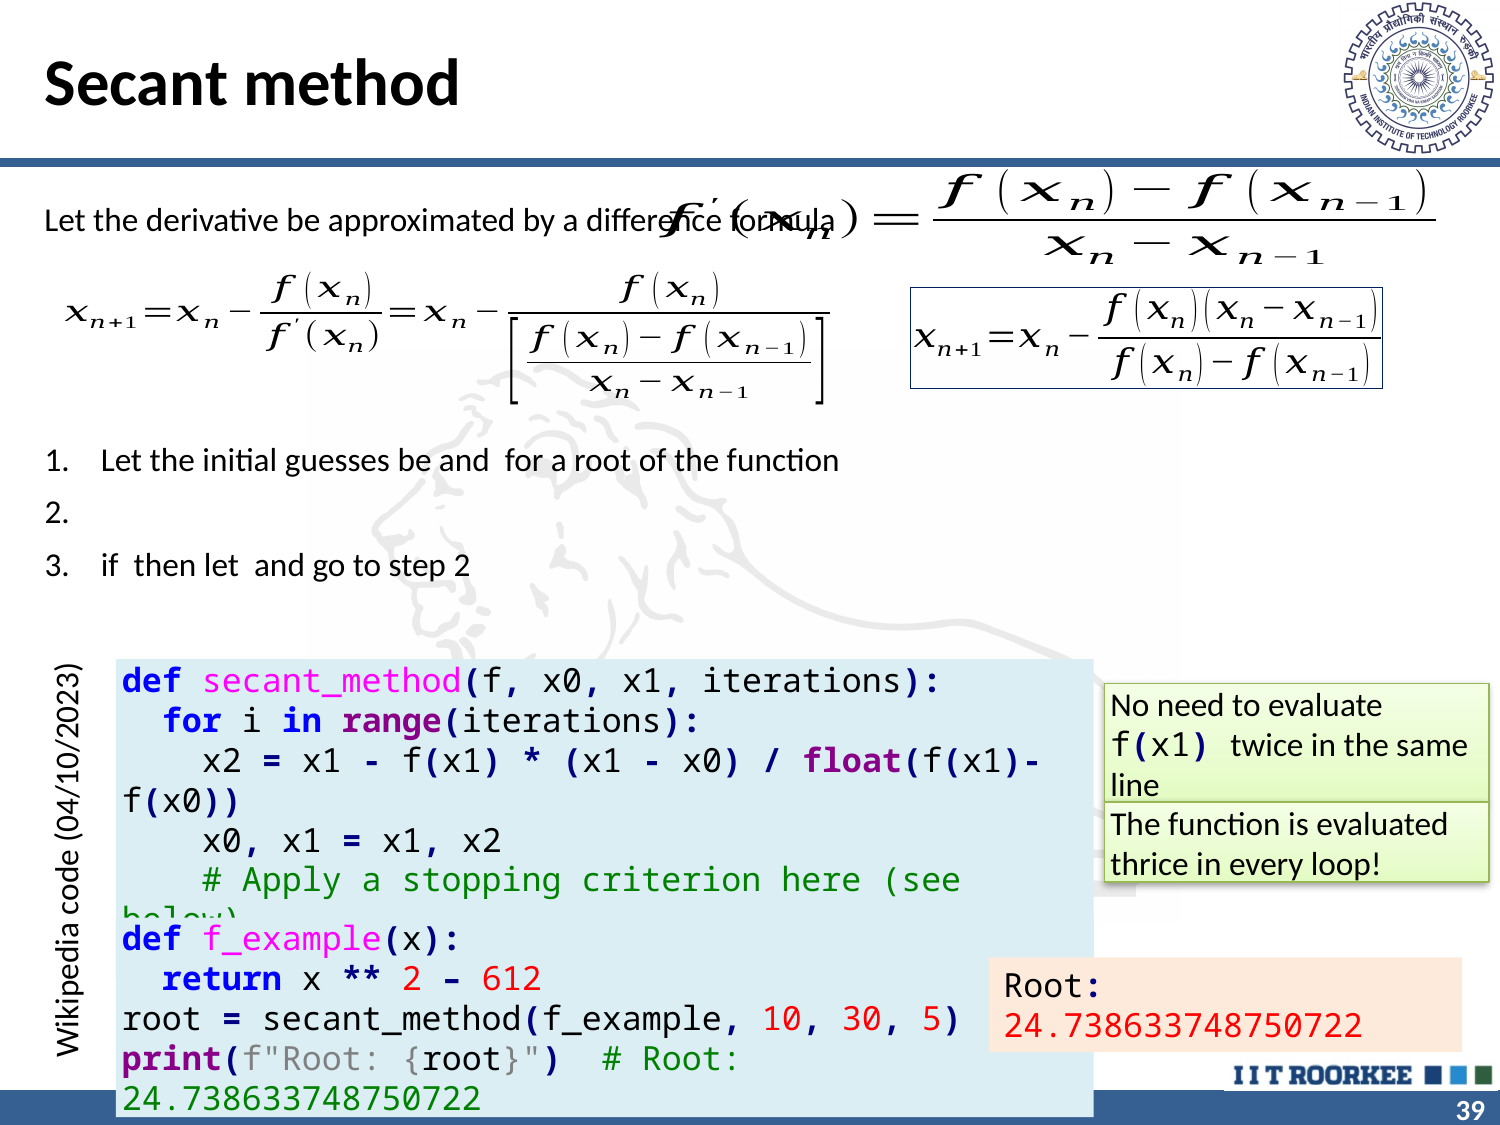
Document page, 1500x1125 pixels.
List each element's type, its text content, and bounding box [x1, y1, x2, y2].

picture [307, 347, 1181, 924]
picture [1339, 0, 1500, 158]
text_box def secant_method(f, x0, x1, iterations): for i in range(iterations): x2 = x1 - f(x1) * (x1 - x0) / float(f(x1)-f(x0)) x0, x1 = x1, x2 # Apply a stopping criterion here (see below) return x2 [115, 659, 1094, 917]
title Secant method [29, 33, 1185, 125]
picture [1224, 1057, 1498, 1091]
text_box The function is evaluated thrice in every loop! [1104, 801, 1490, 883]
text_box Let the derivative be approximated by a difference formula [29, 191, 1329, 246]
text_box Root: 24.738633748750722 [988, 957, 1463, 1052]
text_box No need to evaluate f(x1) twice in the same line [1104, 683, 1490, 801]
text_box Wikipedia code (04/10/2023) [37, 637, 93, 1073]
text_box def f_example(x): return x ** 2 – 612 root = secant_method(f_example, 10, 30, 5) print(f"Root: {root}") # Root: 24.738633748750722 [115, 917, 1094, 1118]
picture [911, 347, 1181, 388]
